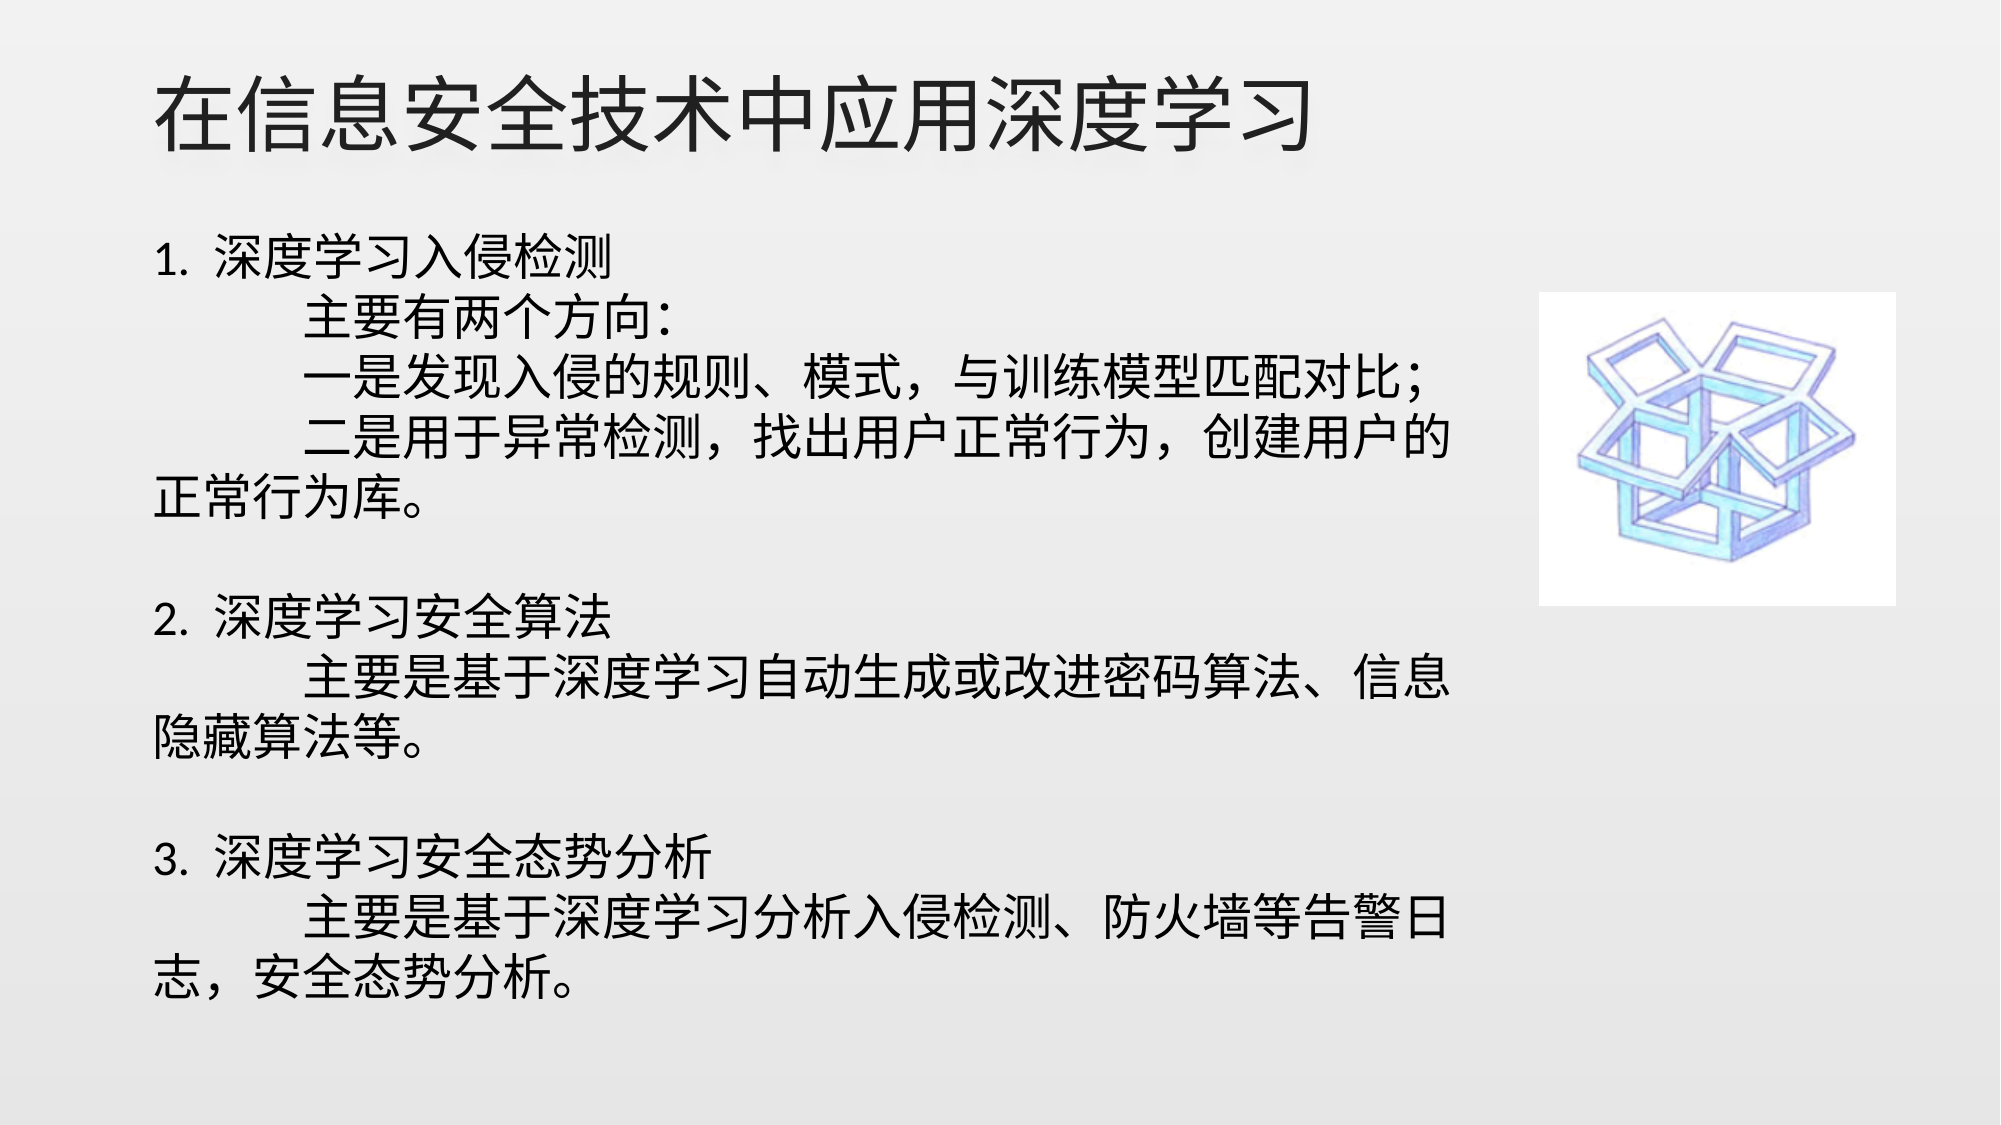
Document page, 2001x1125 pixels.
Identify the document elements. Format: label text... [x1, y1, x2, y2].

picture [1539, 292, 1896, 606]
text_box 1. 深度学习入侵检测 主要有两个方向： 一是发现入侵的规则、模式，与训练模型匹配对比； 二是用于异常检测，找出用户正常行为，创建用户的正常行为库。 2. 深度学习安全算法 主要是基于深度学习自动生成或改进密码算法、信息隐藏算法等。 3. 深度学习安全态势分析 主要是基于深度学习分析入侵检测、防火墙等告警日志，安全态势分析。 [137, 218, 1516, 1013]
title 在信息安全技术中应用深度学习 [137, 59, 1863, 278]
